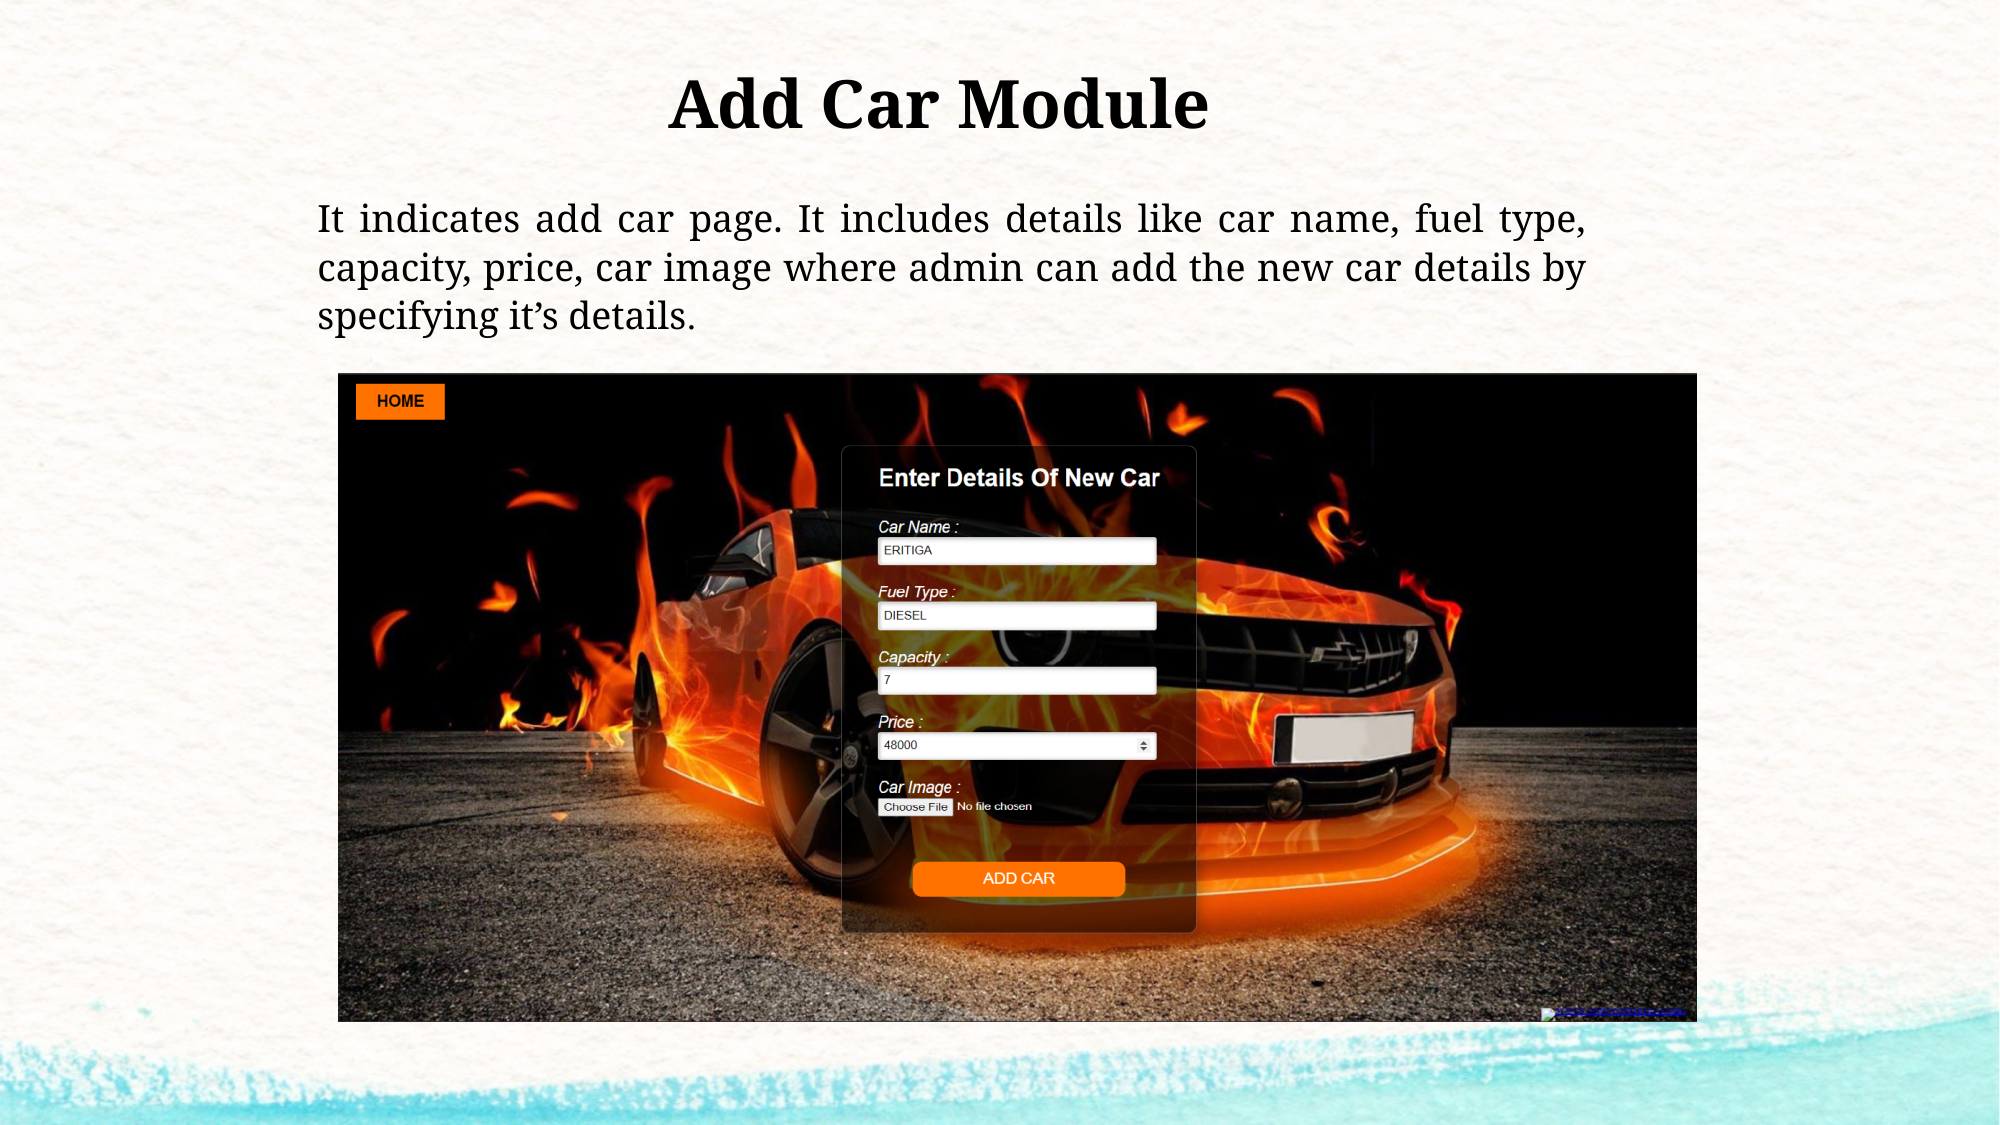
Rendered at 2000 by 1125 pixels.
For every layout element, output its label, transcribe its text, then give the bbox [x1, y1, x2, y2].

title Add Car Module [54, 42, 1825, 149]
picture [0, 0, 2000, 1125]
text_box It indicates add car page. It includes details like car name, fuel type, capacity, price, car image where admin can add the new car details by specifying it’s details. [302, 184, 1603, 474]
